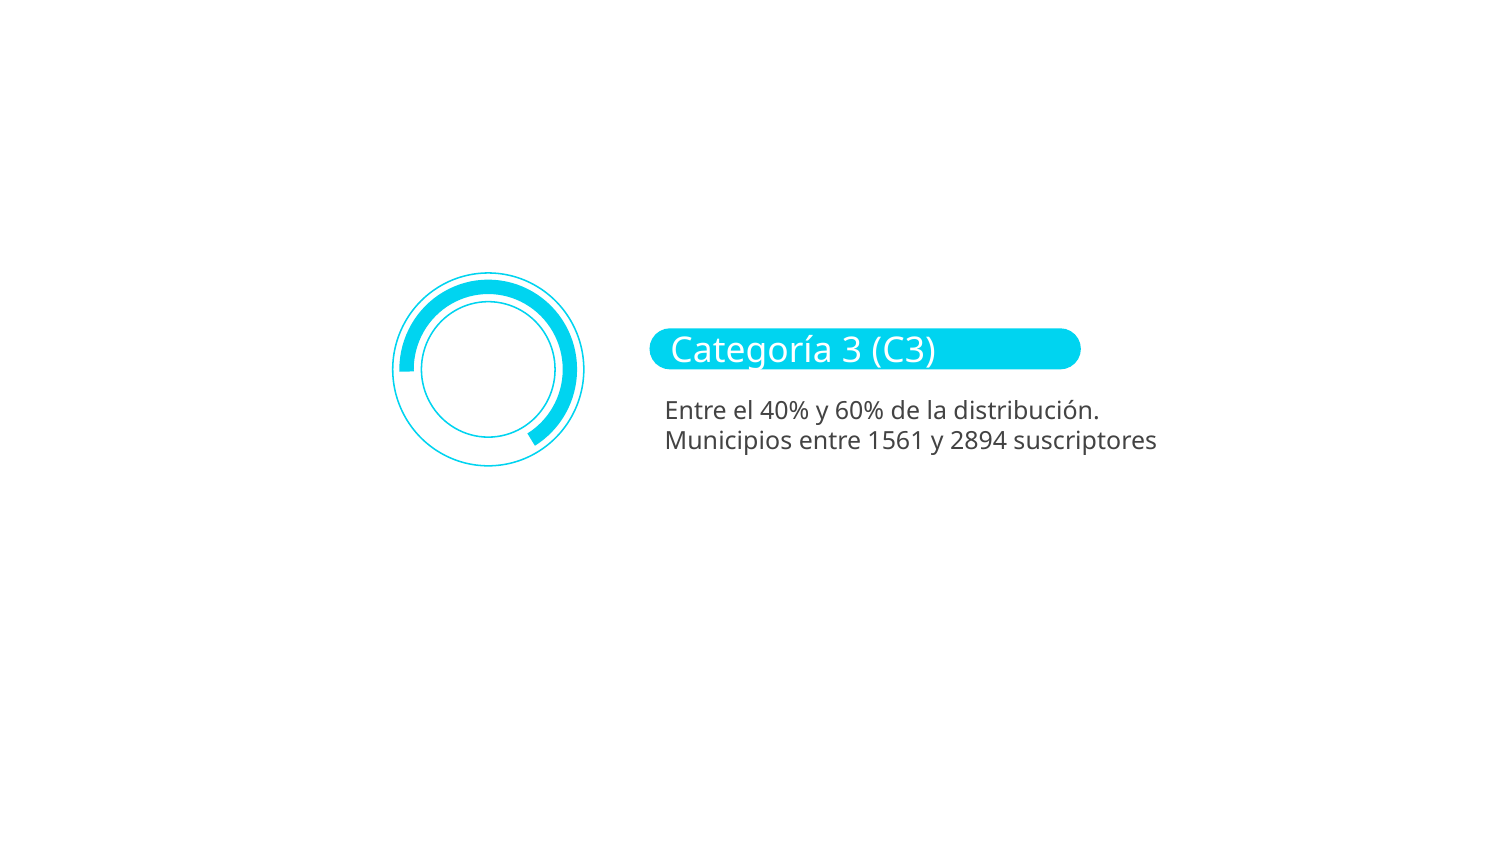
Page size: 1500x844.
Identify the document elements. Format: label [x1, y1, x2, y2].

text_box [392, 272, 585, 467]
text_box [649, 328, 1183, 477]
